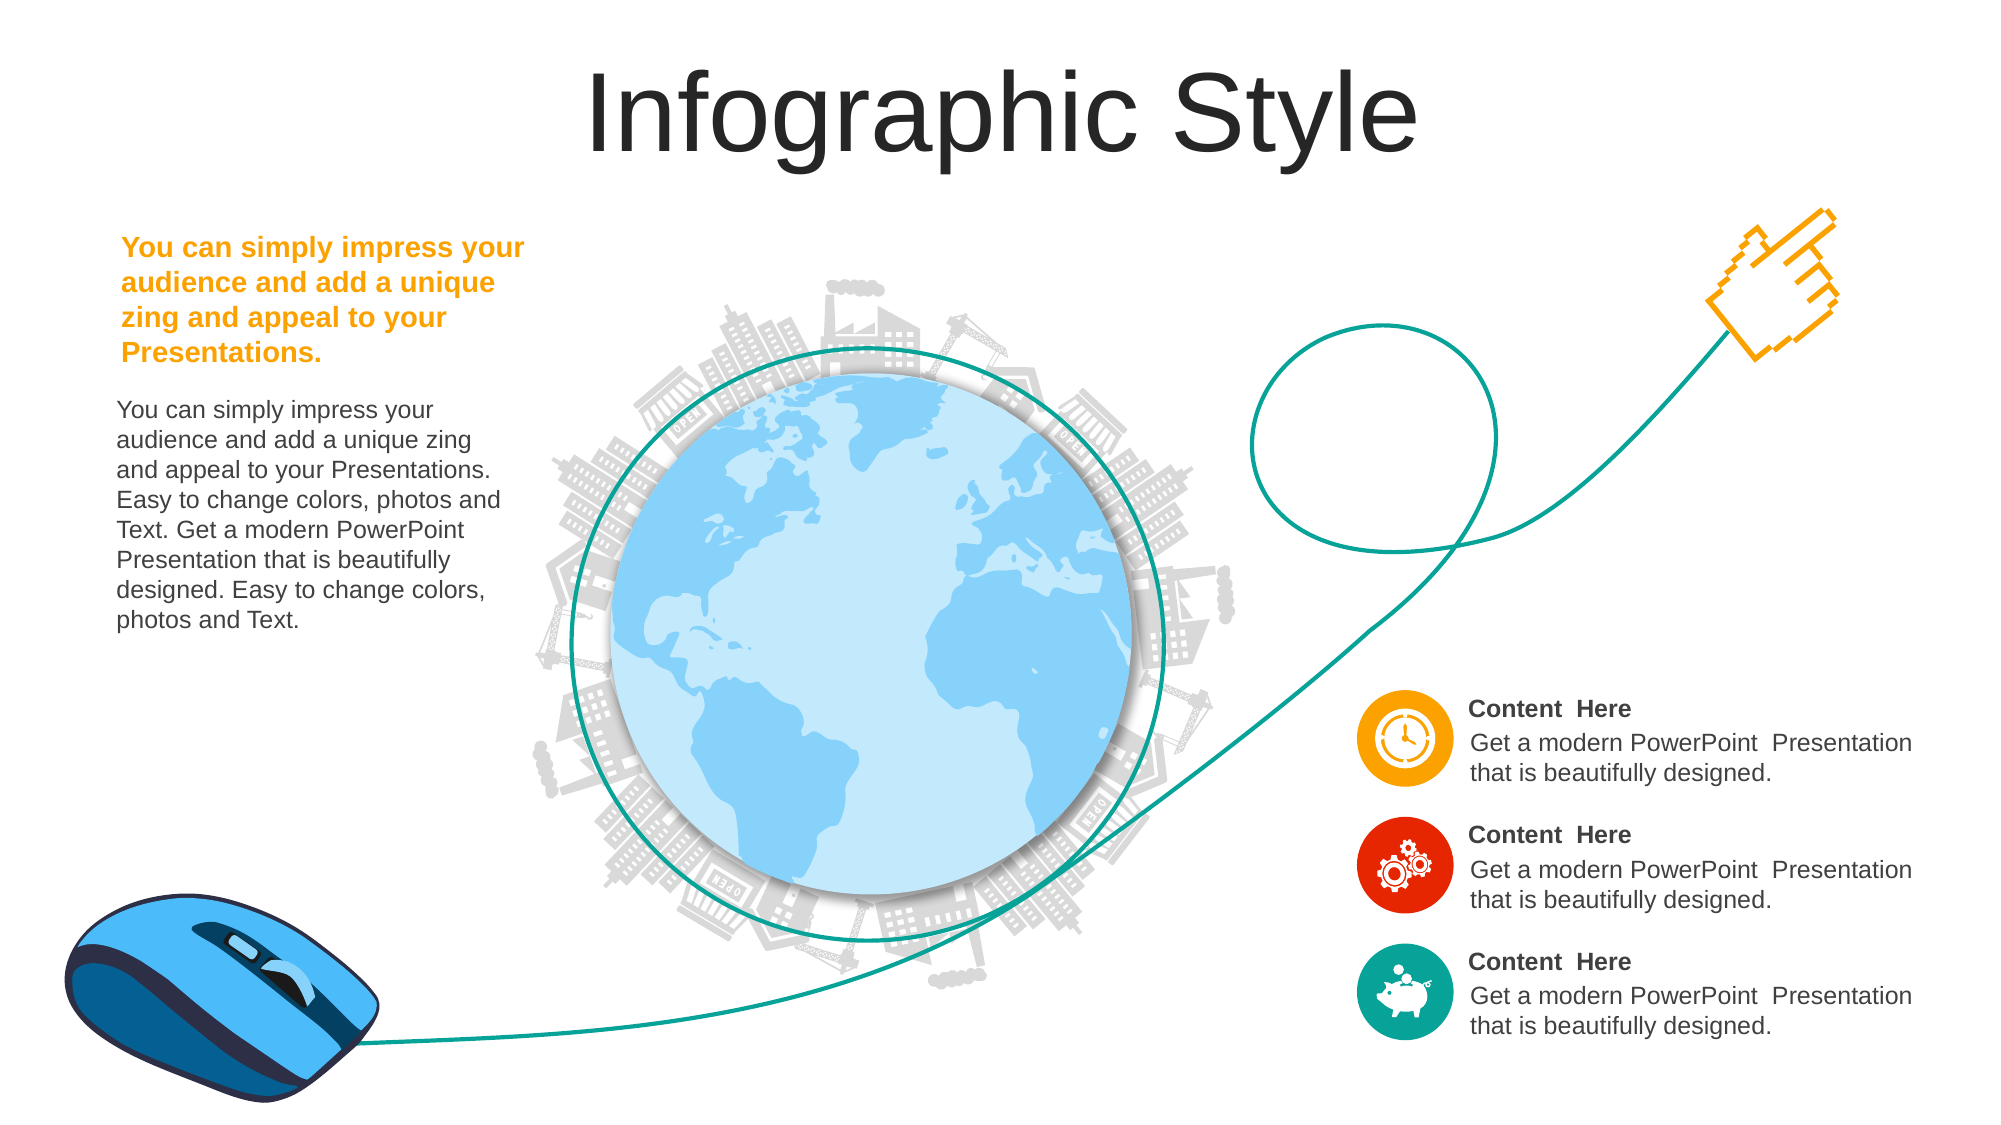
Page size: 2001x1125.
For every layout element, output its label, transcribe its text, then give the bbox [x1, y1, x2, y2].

text_box You can simply impress your audience and add a unique zing and appeal to your Presentations. [106, 221, 556, 376]
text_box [64, 893, 380, 1103]
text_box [609, 372, 1132, 895]
list Infographic Style [53, 55, 1952, 175]
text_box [1453, 811, 1933, 922]
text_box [346, 325, 1729, 1044]
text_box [533, 279, 1234, 325]
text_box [1453, 684, 1933, 795]
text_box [1453, 937, 1933, 1049]
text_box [1707, 218, 1863, 336]
text_box You can simply impress your audience and add a unique zing and appeal to your Presentations. Easy to change colors, photos and Text. Get a modern PowerPoint Presentation that is beautifully designed. Easy to change colors, photos and Text. [101, 386, 346, 641]
